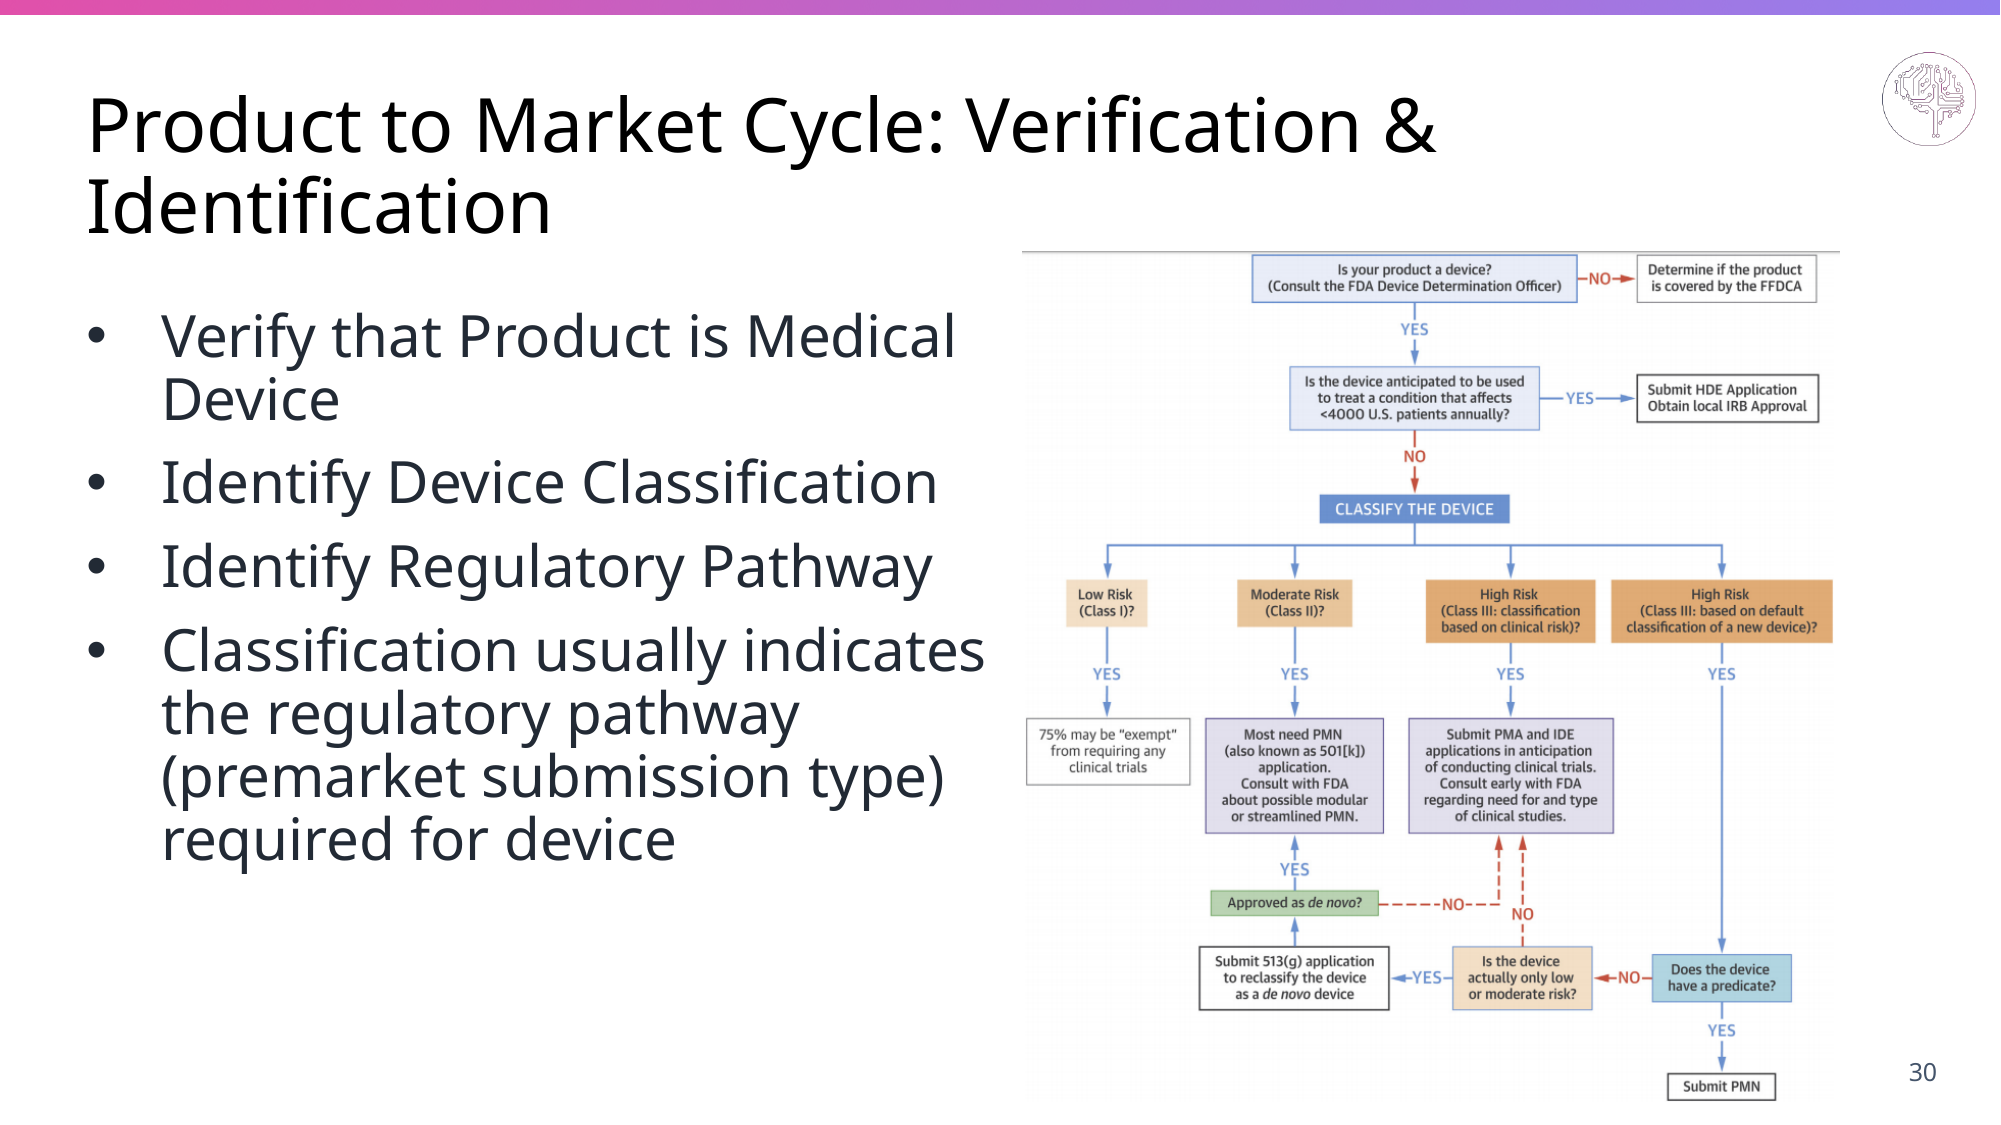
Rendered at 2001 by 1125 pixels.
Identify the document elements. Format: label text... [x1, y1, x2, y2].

picture [1882, 52, 1976, 146]
list Verify that Product is Medical Device Identify Device Classification Identify Regulatory Pathway Classification usually indicates the regulatory pathway (premarket submission type) required for device [71, 299, 1022, 1014]
title Product to Market Cycle: Verification & Identification [71, 59, 1797, 278]
picture [0, 0, 2000, 15]
picture [1022, 250, 1840, 1106]
